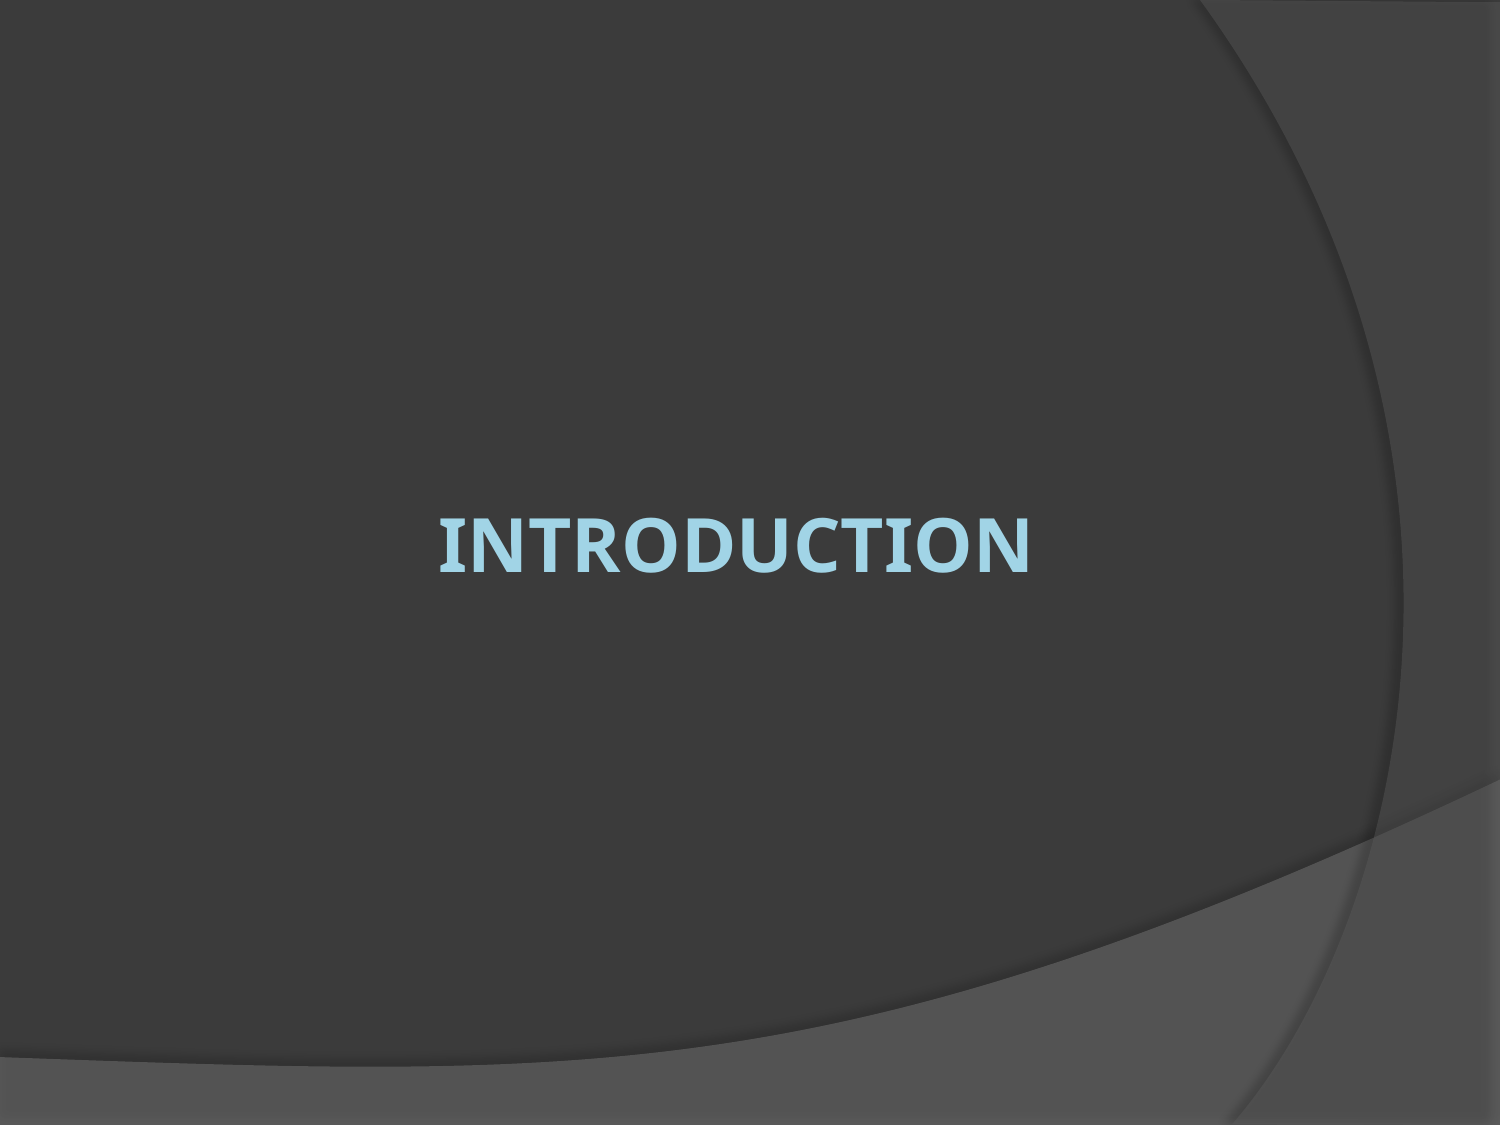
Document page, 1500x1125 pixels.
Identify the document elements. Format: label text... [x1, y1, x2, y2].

title Introduction [124, 448, 1349, 637]
